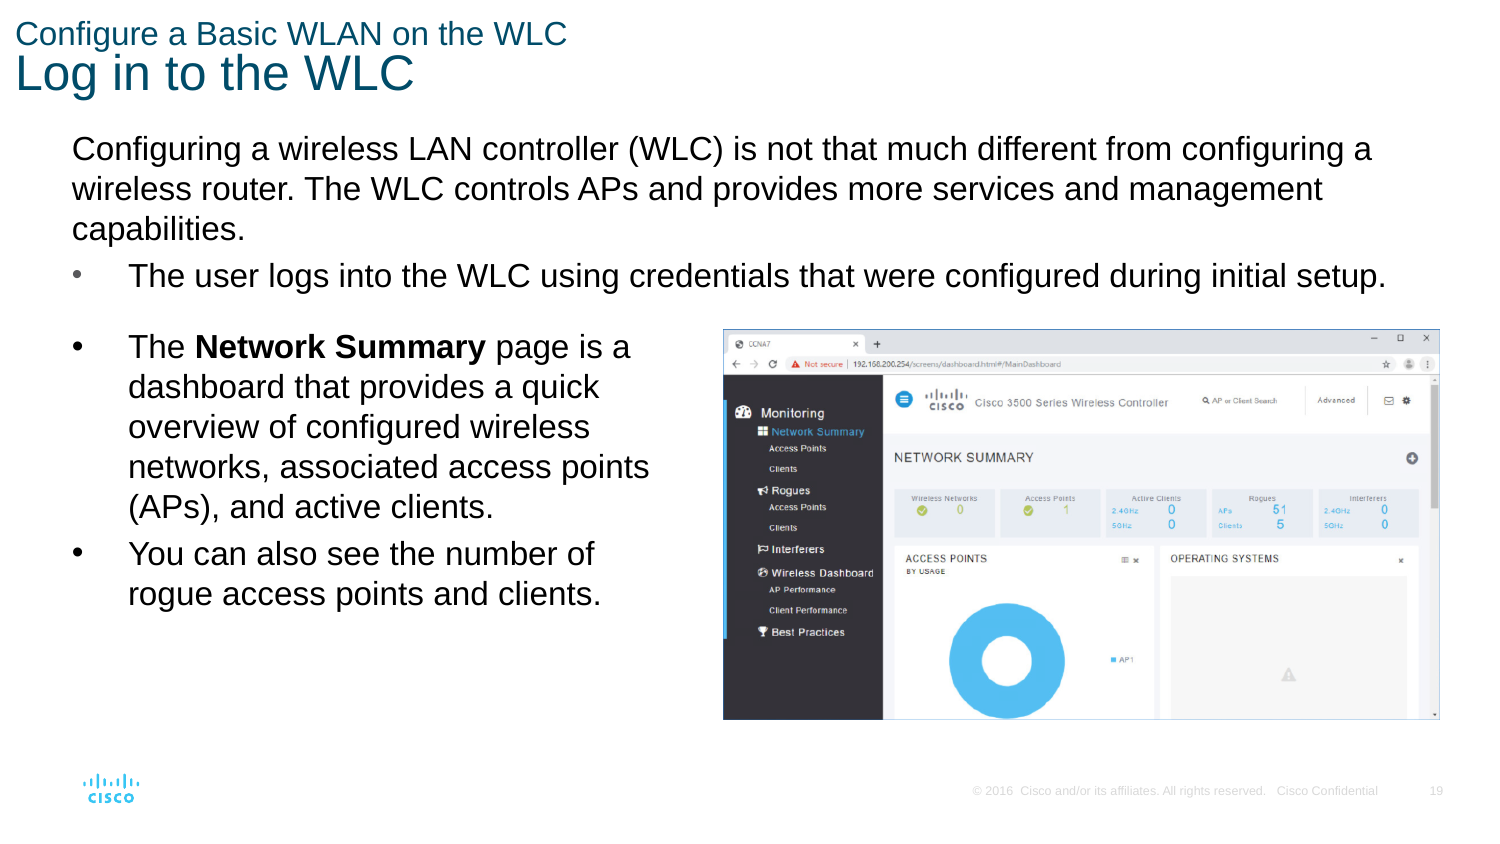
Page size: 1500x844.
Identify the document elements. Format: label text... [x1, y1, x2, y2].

text_box The Network Summary page is a dashboard that provides a quick overview of configured wireless networks, associated access points (APs), and active clients. You can also see the number of rogue access points and clients. [56, 318, 705, 703]
picture [721, 327, 1444, 724]
title Configure a Basic WLAN on the WLC Log in to the WLC [0, 0, 1369, 121]
list Configuring a wireless LAN controller (WLC) is not that much different from configuring a wireless router. The WLC controls APs and provides more services and management capabilities. The user logs into the WLC using credentials that were configured during initial setup. [56, 120, 1426, 726]
